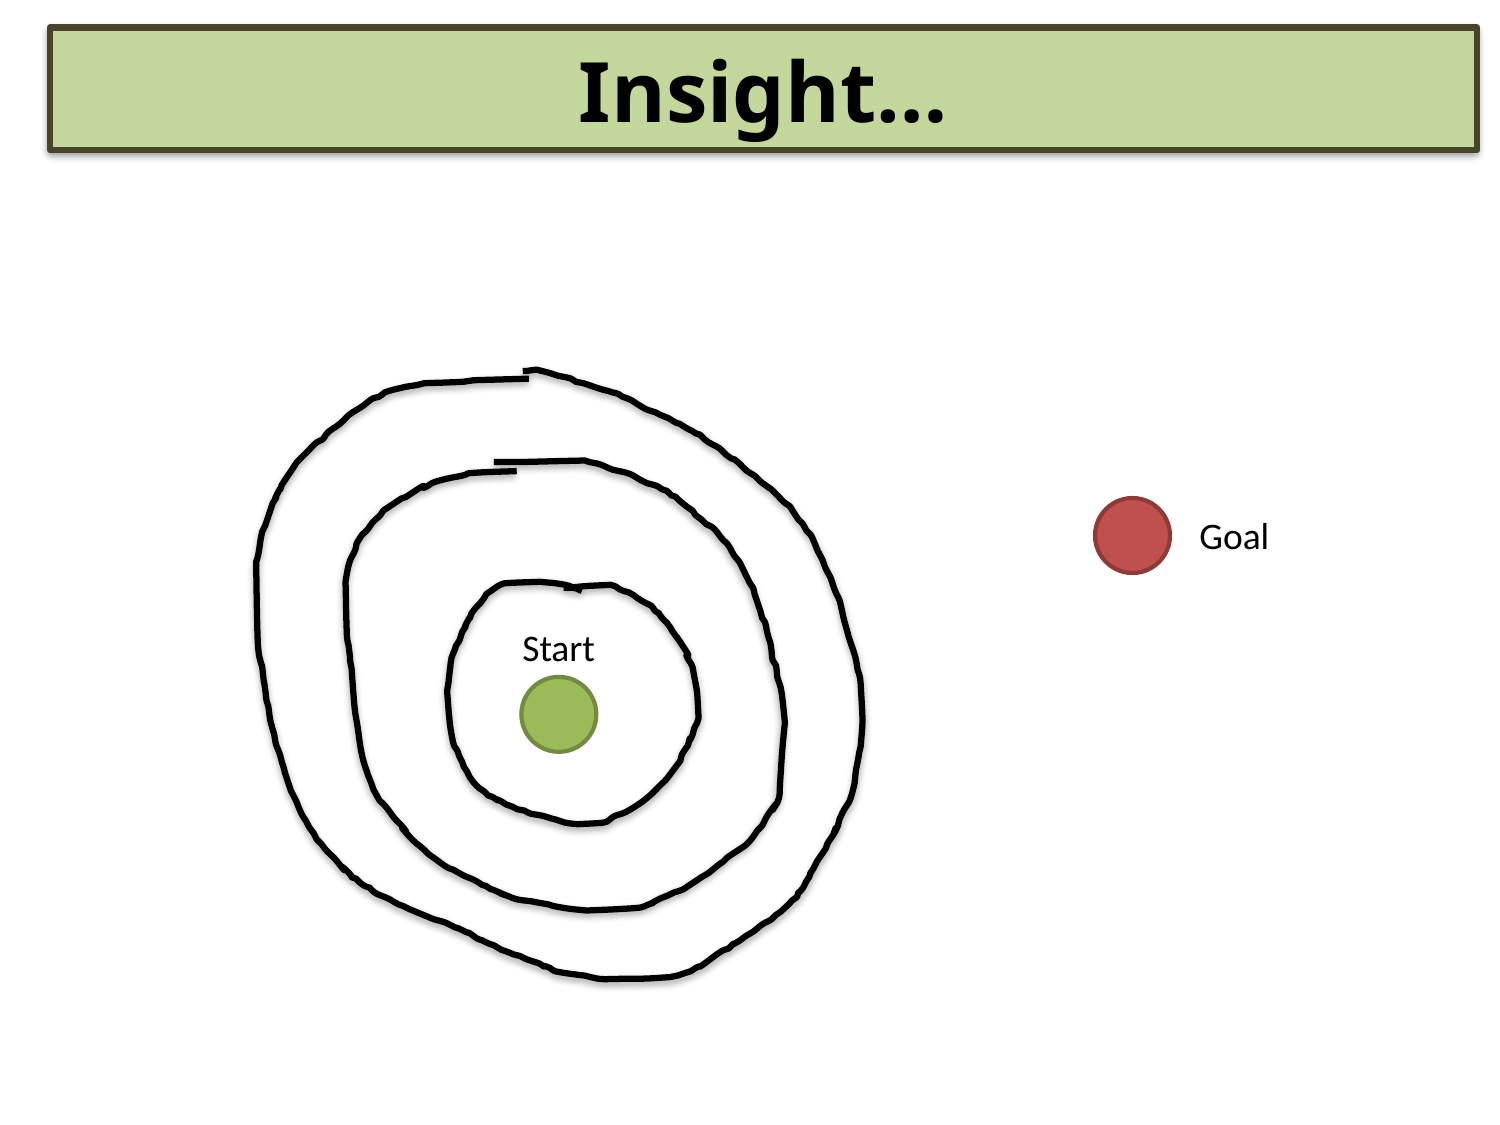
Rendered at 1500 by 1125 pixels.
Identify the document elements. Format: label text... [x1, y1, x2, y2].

text_box [252, 366, 866, 983]
text_box Goal [1184, 505, 1285, 565]
text_box Insight… [47, 24, 1480, 153]
text_box [1092, 495, 1173, 576]
